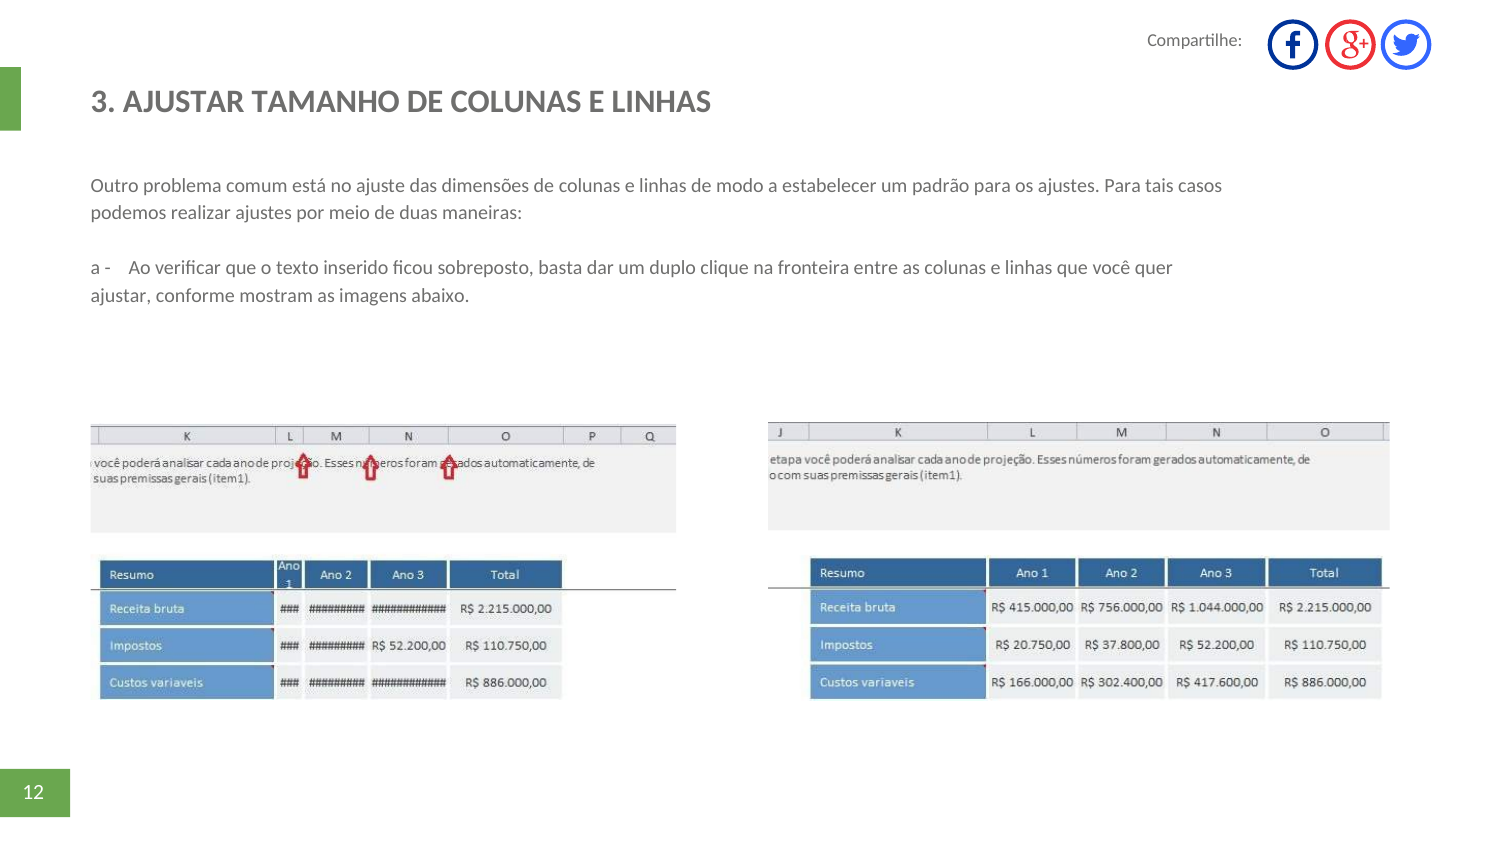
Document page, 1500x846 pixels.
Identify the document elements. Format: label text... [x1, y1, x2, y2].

text_box 3. AJUSTAR TAMANHO DE COLUNAS E LINHAS [88, 85, 807, 127]
text_box 12 [20, 780, 54, 810]
text_box Compartilhe: [1145, 30, 1263, 56]
text_box [0, 67, 21, 131]
text_box [768, 422, 1390, 701]
text_box a - Ao veriﬁcar que o texto inserido ﬁcou sobreposto, basta dar um duplo clique na fronteira entre as colunas e linhas que você quer ajustar, conforme mostram as imagens abaixo. [88, 256, 1335, 312]
text_box Outro problema comum está no ajuste das dimensões de colunas e linhas de modo a estabelecer um padrão para os ajustes. Para tais casos podemos realizar ajustes por meio de duas maneiras: [88, 174, 1391, 229]
text_box [0, 768, 71, 818]
text_box [90, 423, 677, 700]
text_box [1327, 21, 1374, 68]
text_box [1269, 21, 1317, 68]
text_box [1382, 21, 1430, 68]
